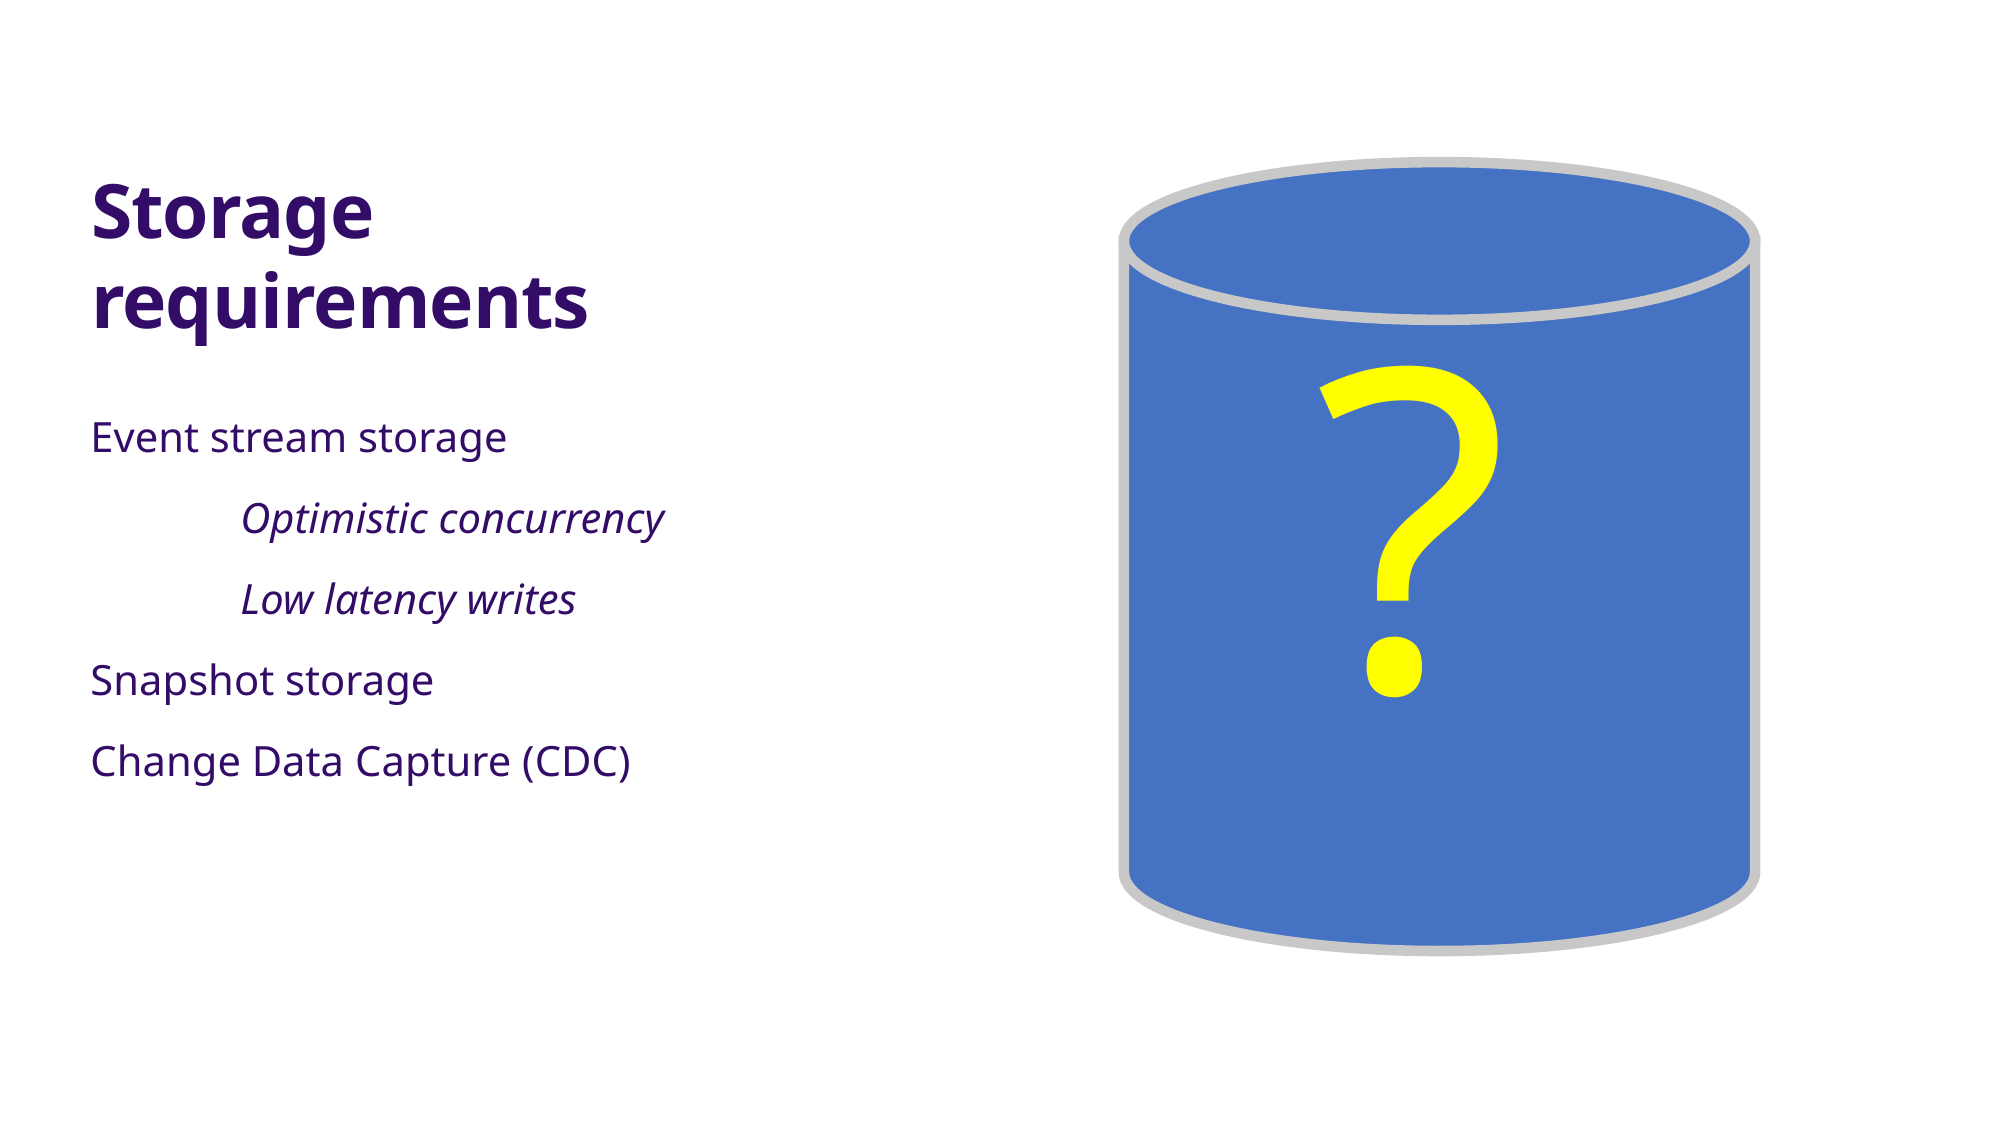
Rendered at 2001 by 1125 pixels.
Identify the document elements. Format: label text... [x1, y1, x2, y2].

title Storage requirements [41, 161, 724, 344]
list Event stream storage Optimistic concurrency Low latency writes Snapshot storage Change Data Capture (CDC) [90, 416, 774, 709]
picture [1084, 93, 1791, 1032]
